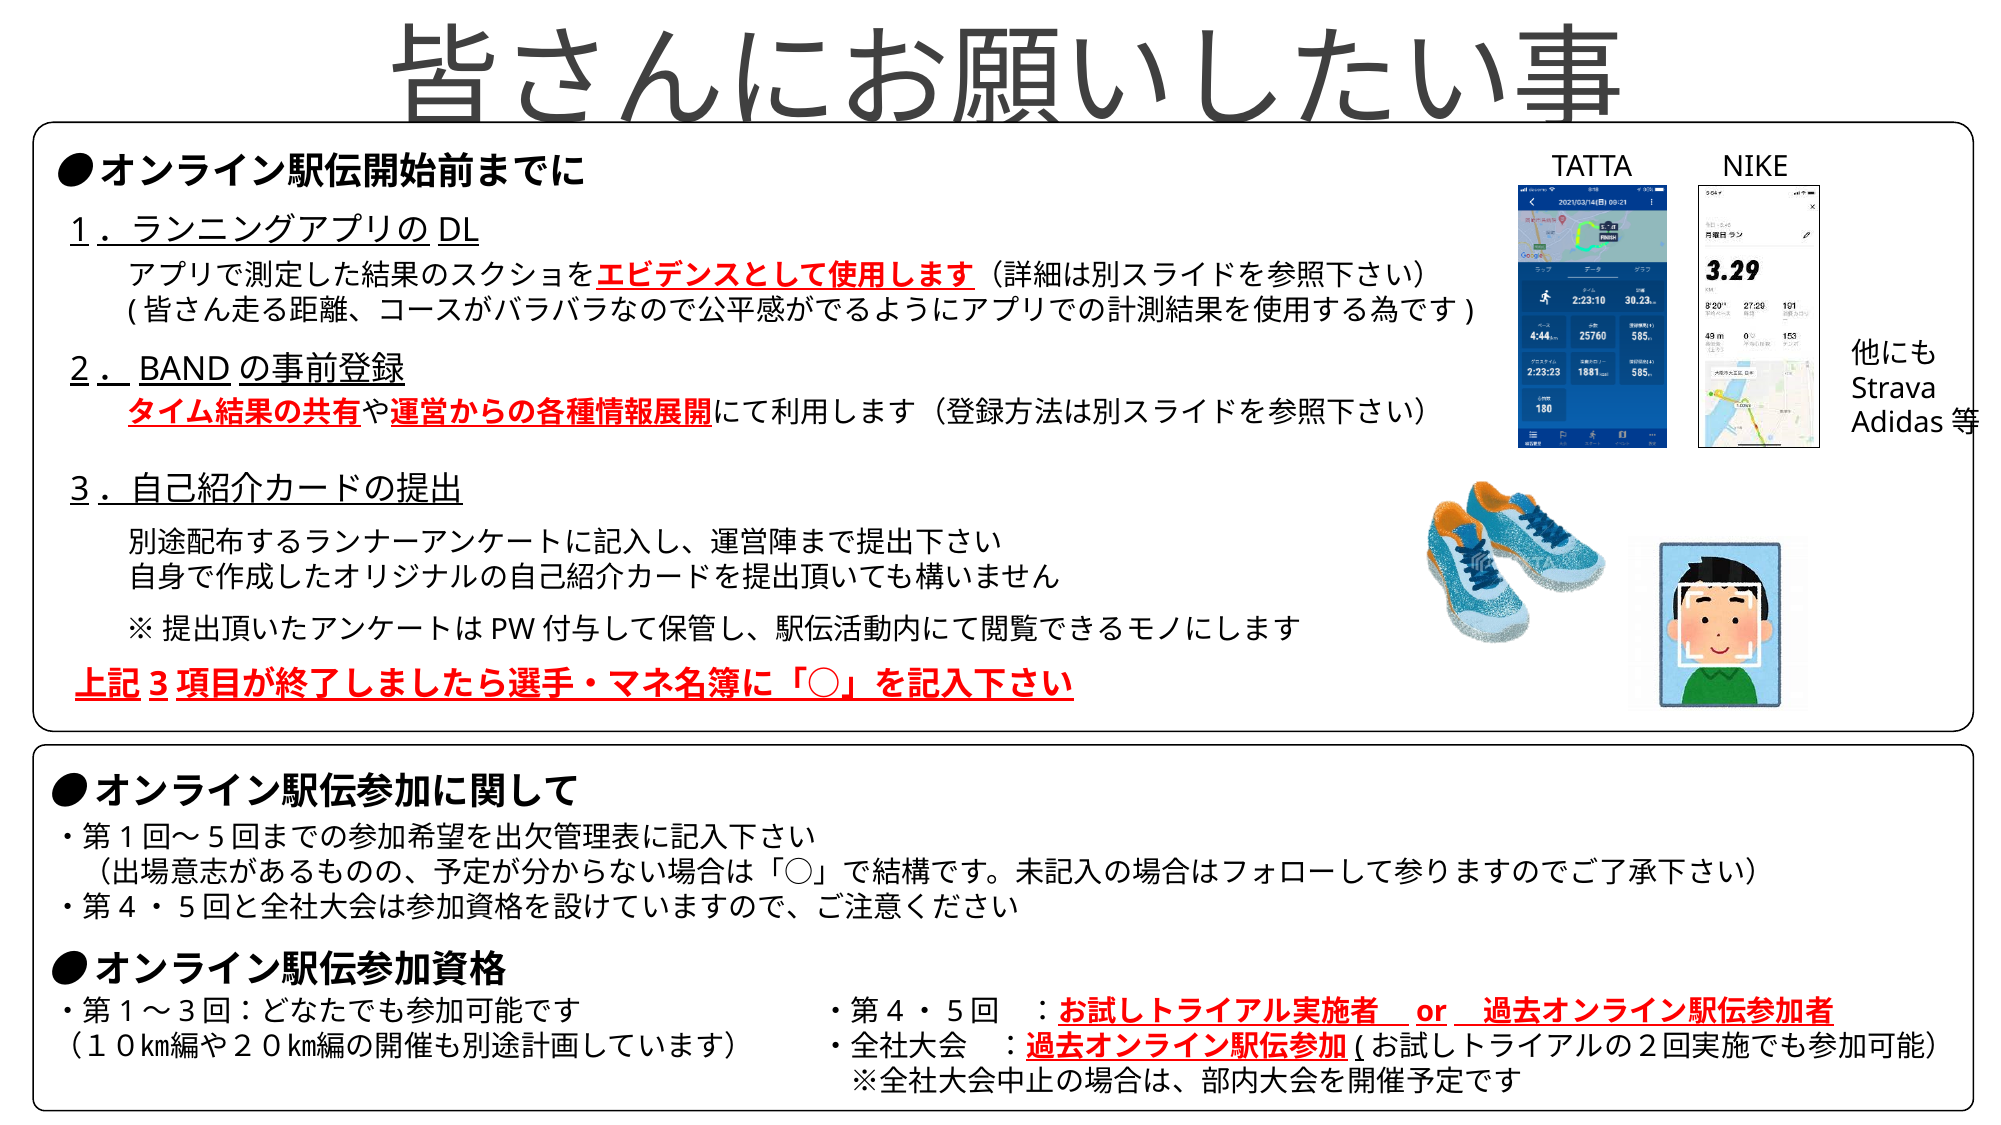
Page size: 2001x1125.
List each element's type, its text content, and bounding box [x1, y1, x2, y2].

picture [1518, 185, 1667, 448]
text_box 2．BANDの事前登録 [55, 339, 549, 395]
text_box [32, 743, 1975, 1112]
text_box TATTA [1534, 139, 1650, 185]
text_box アプリで測定した結果のスクショをエビデンスとして使用します（詳細は別スライドを参照下さい） (皆さん走る距離、コースがバラバラなので公平感がでるようにアプリでの計測結果を使用する為です) [113, 248, 1503, 334]
text_box NIKE [1697, 139, 1813, 190]
text_box ・第1～3回：どなたでも参加可能です （１０㎞編や２０㎞編の開催も別途計画しています） [38, 984, 806, 1070]
text_box [32, 121, 1975, 733]
text_box タイム結果の共有や運営からの各種情報展開にて利用します（登録方法は別スライドを参照下さい） [113, 385, 1503, 436]
picture [1628, 536, 1808, 711]
text_box 他にも Strava Adidas等 [1836, 326, 2000, 447]
text_box ●オンライン駅伝開始前までに [38, 139, 623, 200]
text_box ・第4・5回 ：お試しトライアル実施者 or 過去オンライン駅伝参加者 ・全社大会 ：過去オンライン駅伝参加(お試しトライアルの２回実施でも参加可能） ※全社大会中止の場合は、部内大会を開催予定です [806, 984, 2000, 1105]
picture [1418, 475, 1608, 656]
text_box ●オンライン駅伝参加に関して [33, 759, 676, 820]
picture [1698, 185, 1820, 448]
text_box ●オンライン駅伝参加資格 [33, 937, 676, 998]
text_box ※提出頂いたアンケートはPW付与して保管し、駅伝活動内にて閲覧できるモノにします [111, 603, 1418, 654]
text_box ・第1回～5回までの参加希望を出欠管理表に記入下さい （出場意志があるものの、予定が分からない場合は「○」で結構です。未記入の場合はフォローして参りますのでご了承下さい） ・第4・5回と全社大会は参加資格を設けていますので、ご注意ください [38, 811, 1840, 932]
text_box 上記3項目が終了しましたら選手・マネ名簿に「○」を記入下さい [59, 654, 1156, 710]
text_box 1．ランニングアプリのDL [55, 200, 549, 255]
text_box 別途配布するランナーアンケートに記入し、運営陣まで提出下さい 自身で作成したオリジナルの自己紹介カードを提出頂いても構いません [113, 515, 1418, 601]
text_box 皆さんにお願いしたい事 [12, 0, 2000, 146]
text_box 3．自己紹介カードの提出 [55, 459, 549, 515]
